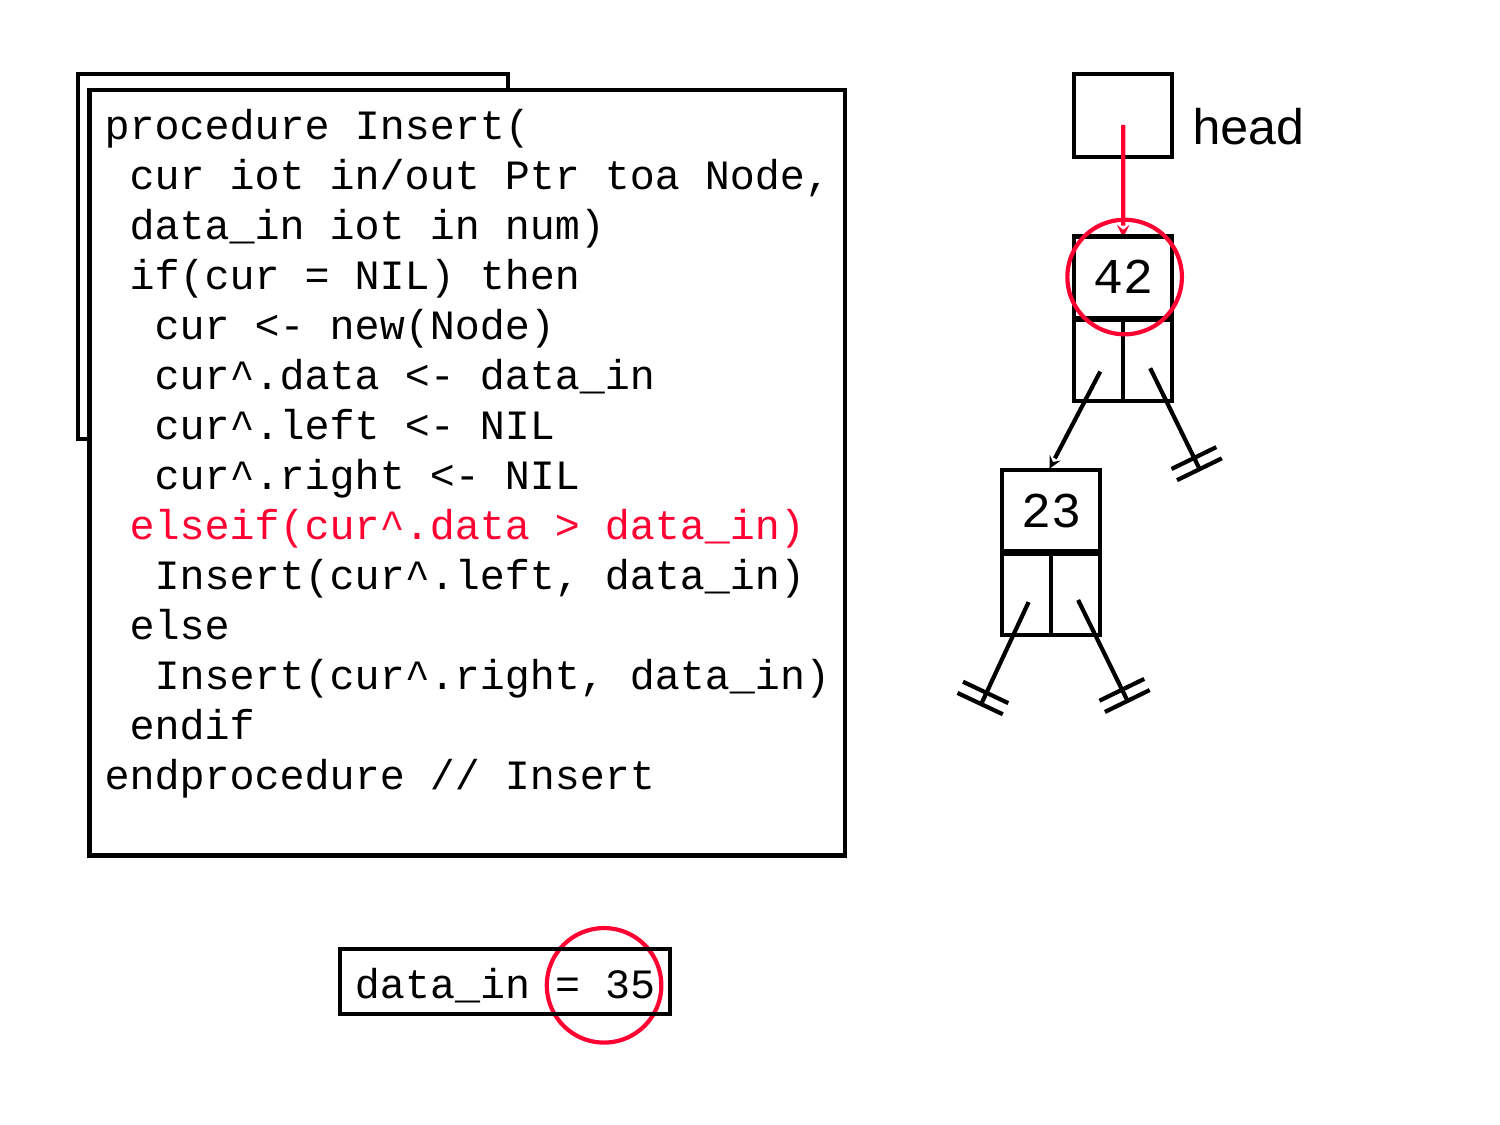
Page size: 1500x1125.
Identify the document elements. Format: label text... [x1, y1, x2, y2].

text_box procedure Insert( cur iot in/out Ptr toa Node, data_in iot in num) if(cur = NIL) then cur <- new(Node) cur^.data <- data_in cur^.left <- NIL cur^.right <- NIL elseif(cur^.data > data_in) Insert(cur^.left, data_in) else Insert(cur^.right, data_in) endif endprocedure // Insert [89, 90, 845, 856]
text_box 42 [1166, 236, 1173, 244]
text_box [1067, 219, 1182, 316]
text_box 23 [1001, 470, 1101, 549]
text_box head [1177, 87, 1320, 163]
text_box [957, 601, 1029, 715]
text_box [1049, 454, 1061, 469]
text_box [1001, 551, 1101, 636]
text_box 42 [1073, 304, 1081, 316]
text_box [1077, 599, 1150, 713]
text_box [1150, 367, 1223, 481]
text_box [555, 1015, 654, 1043]
text_box . . Insert(head, 23) Insert(head, 35) Insert(head, 47) . . [77, 73, 509, 440]
text_box 42 [1073, 236, 1083, 250]
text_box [1073, 317, 1173, 402]
text_box data_in = 35 [339, 948, 671, 1015]
text_box [1073, 73, 1173, 158]
text_box [560, 928, 648, 948]
